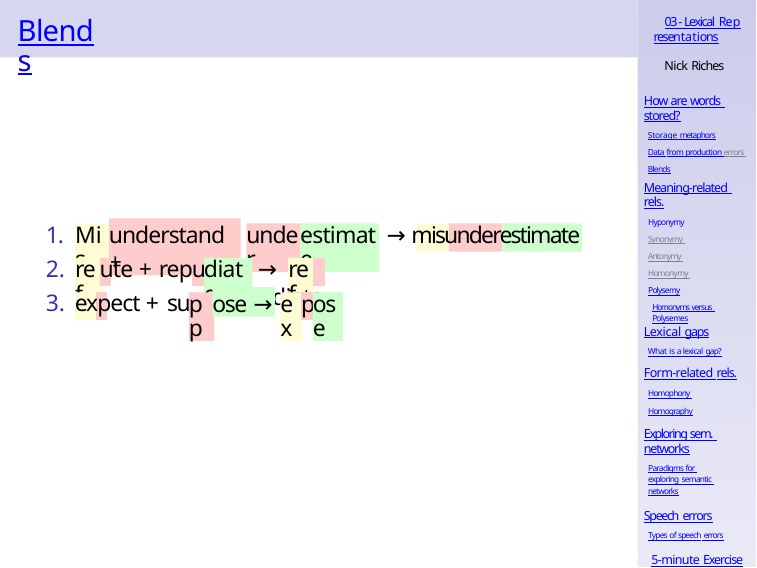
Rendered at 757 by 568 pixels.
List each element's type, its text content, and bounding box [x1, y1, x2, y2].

text_box p [298, 287, 315, 317]
text_box pp [188, 292, 215, 341]
text_box under [246, 223, 300, 273]
text_box estimate [300, 223, 380, 273]
title Blends [15, 9, 101, 108]
text_box Lexical gaps What is a lexical gap? [641, 312, 732, 354]
text_box ose [312, 292, 343, 341]
text_box 03 - Lexical Representations [651, 13, 743, 46]
text_box [416, 248, 449, 252]
text_box ose → [212, 287, 275, 317]
text_box Meaning-related rels. Hyponymy Synonymy Antonymy Homonymy Polysemy Homonyms versus Polysemes [641, 179, 736, 325]
text_box [449, 248, 502, 252]
text_box → udiate [255, 252, 372, 310]
text_box [75, 317, 96, 321]
text_box 1. ute + repu expect + su [43, 211, 207, 317]
text_box Nick Riches How are words stored? Storage metaphors Data from production errors Blends [641, 56, 754, 176]
picture [637, 0, 756, 567]
text_box [0, 0, 638, 58]
text_box ex [280, 292, 303, 341]
text_box → misunderestimate [384, 218, 585, 248]
text_box [502, 248, 582, 252]
text_box Form-related rels. Homophony Homography Exploring sem. networks Paradigms for exploring semantic networks Speech errors Types of speech errors 5-minute Exercise 4 / 35 Bibliography [641, 354, 745, 568]
text_box diate [207, 257, 253, 292]
text_box understand + [207, 218, 241, 257]
